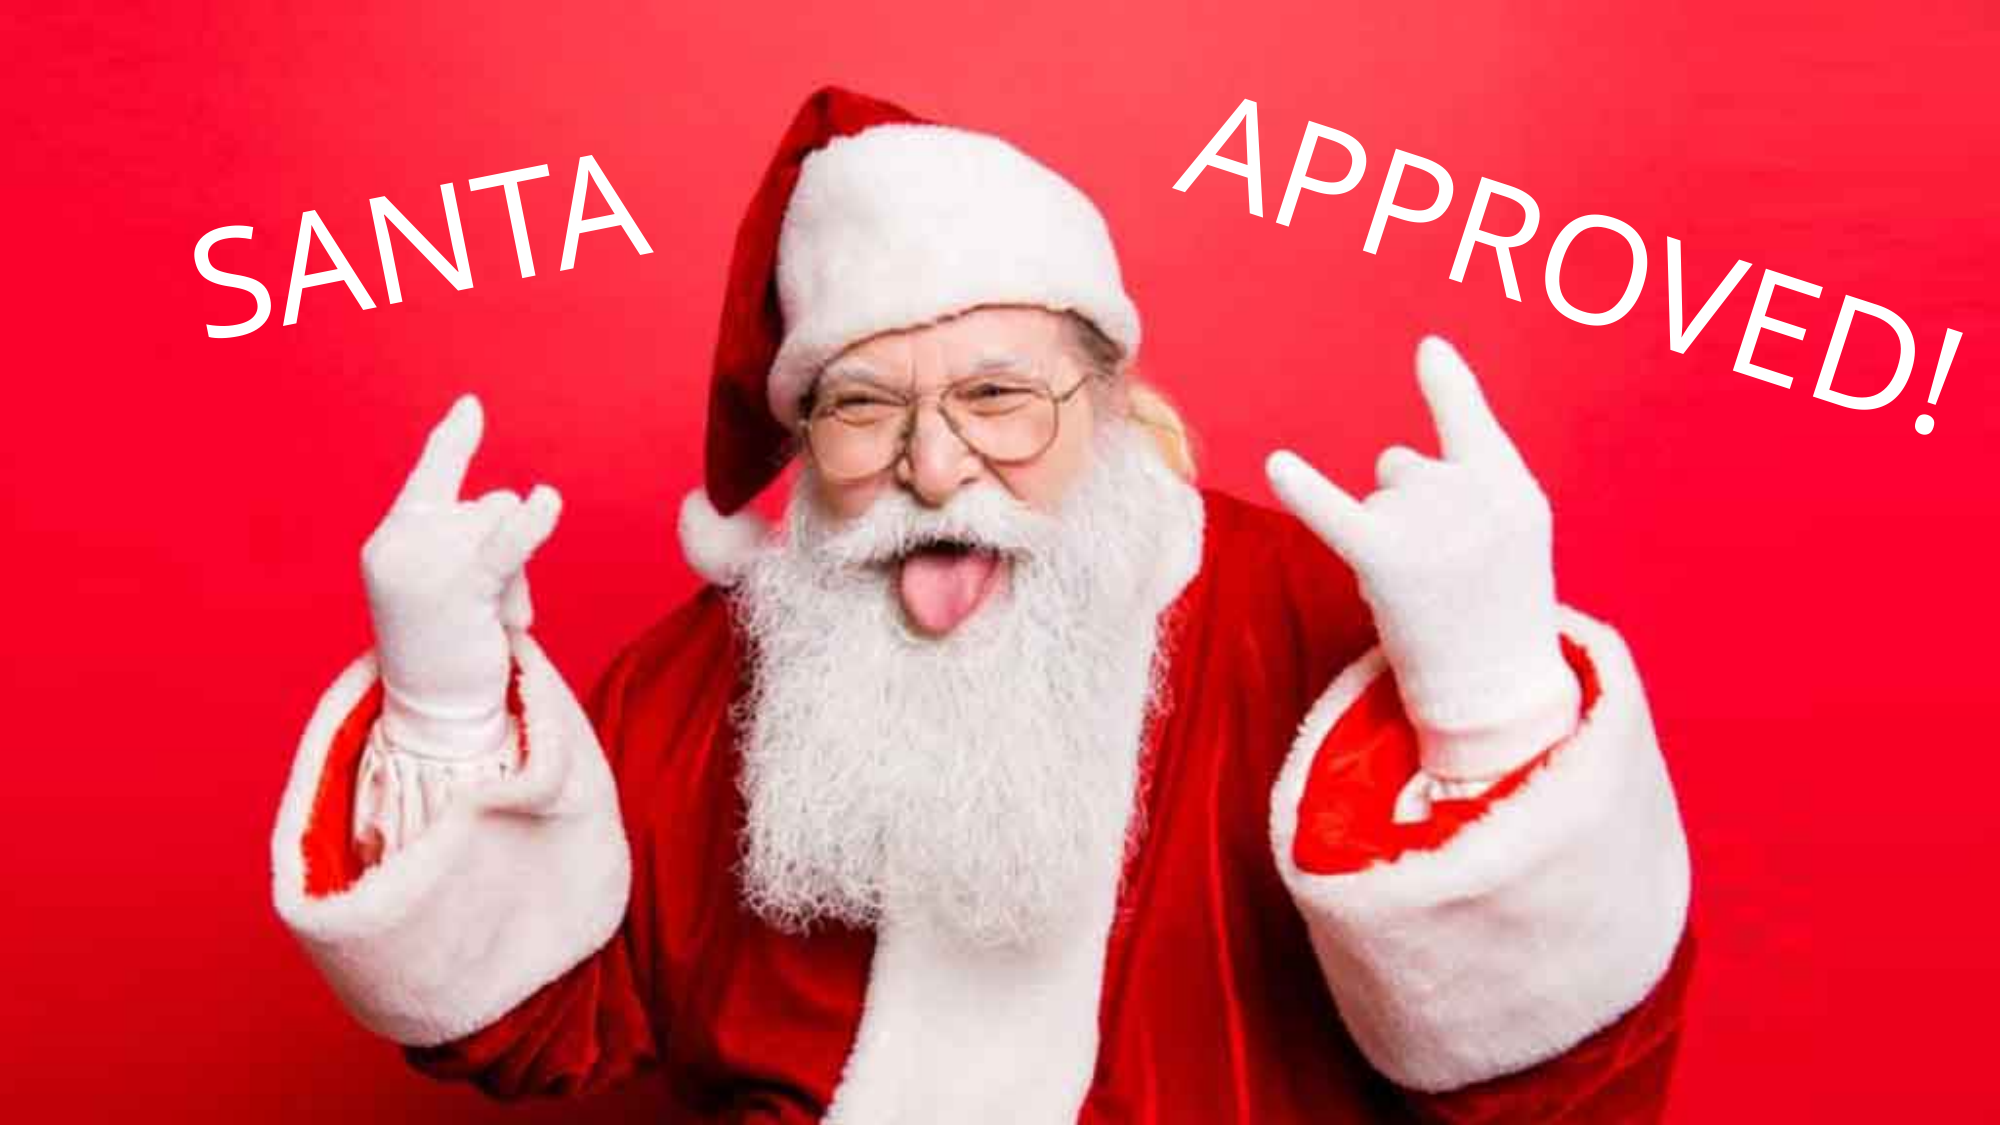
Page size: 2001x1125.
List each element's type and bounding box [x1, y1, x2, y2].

list [0, 0, 2000, 1125]
